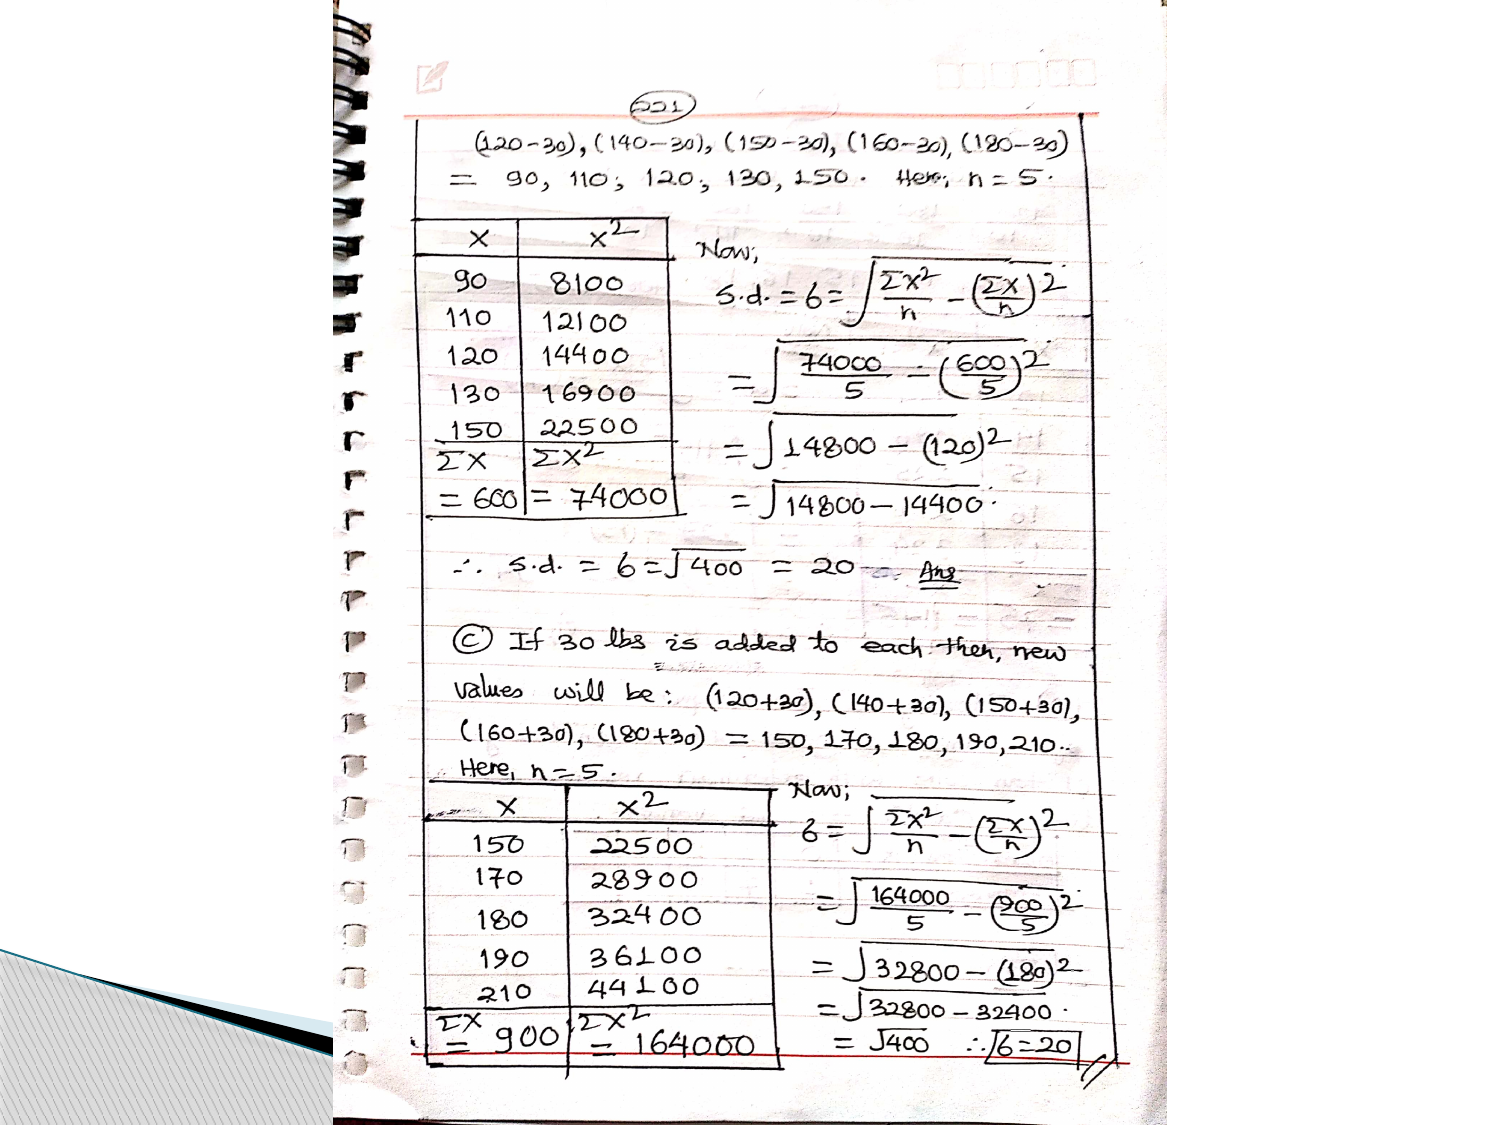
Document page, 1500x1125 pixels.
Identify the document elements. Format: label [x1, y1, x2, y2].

picture [333, 0, 1167, 1125]
